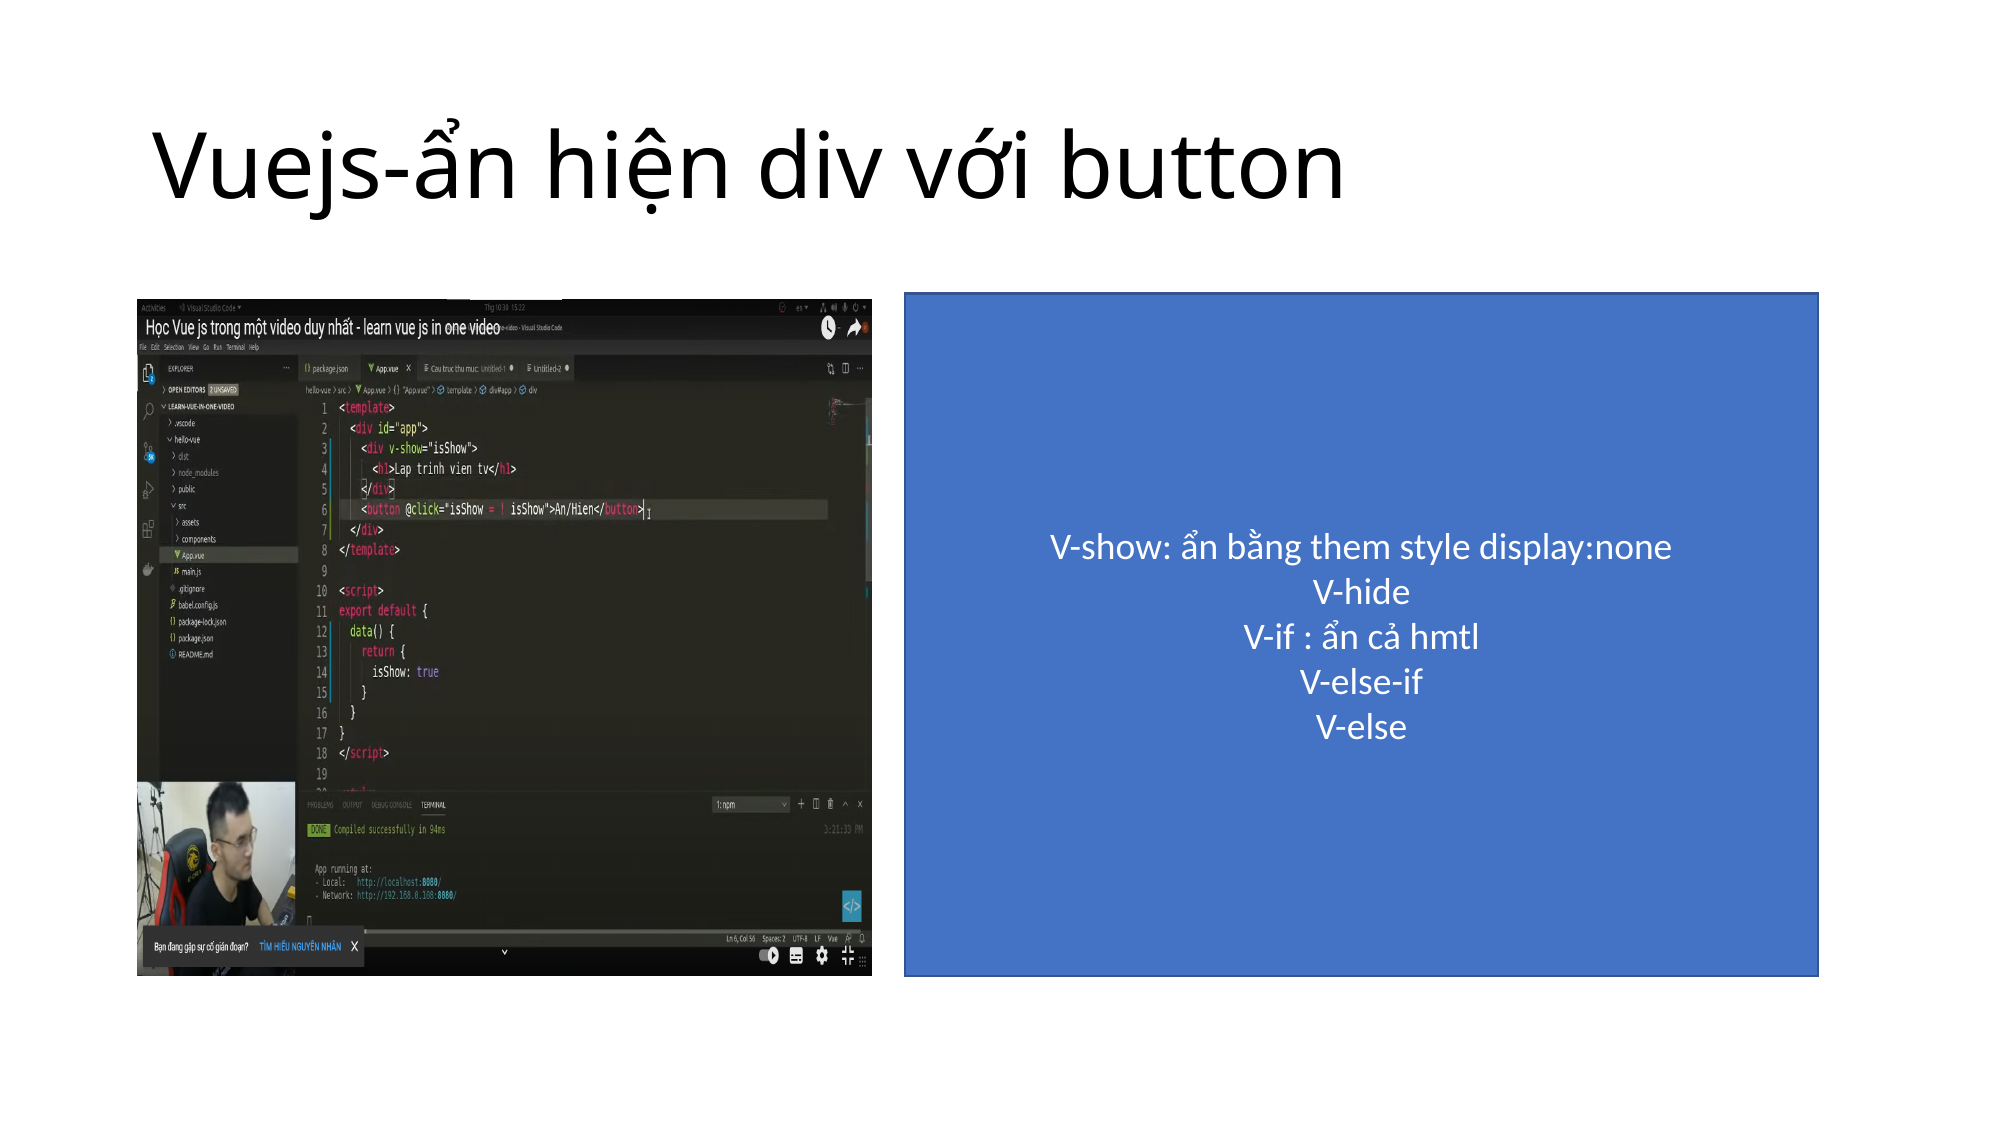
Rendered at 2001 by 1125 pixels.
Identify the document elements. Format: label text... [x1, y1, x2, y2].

text_box V-show: ẩn bằng them style display:none V-hide V-if : ẩn cả hmtl V-else-if V-else [904, 292, 1819, 977]
title Vuejs-ẩn hiện div với button [137, 59, 1863, 278]
picture [137, 299, 872, 976]
